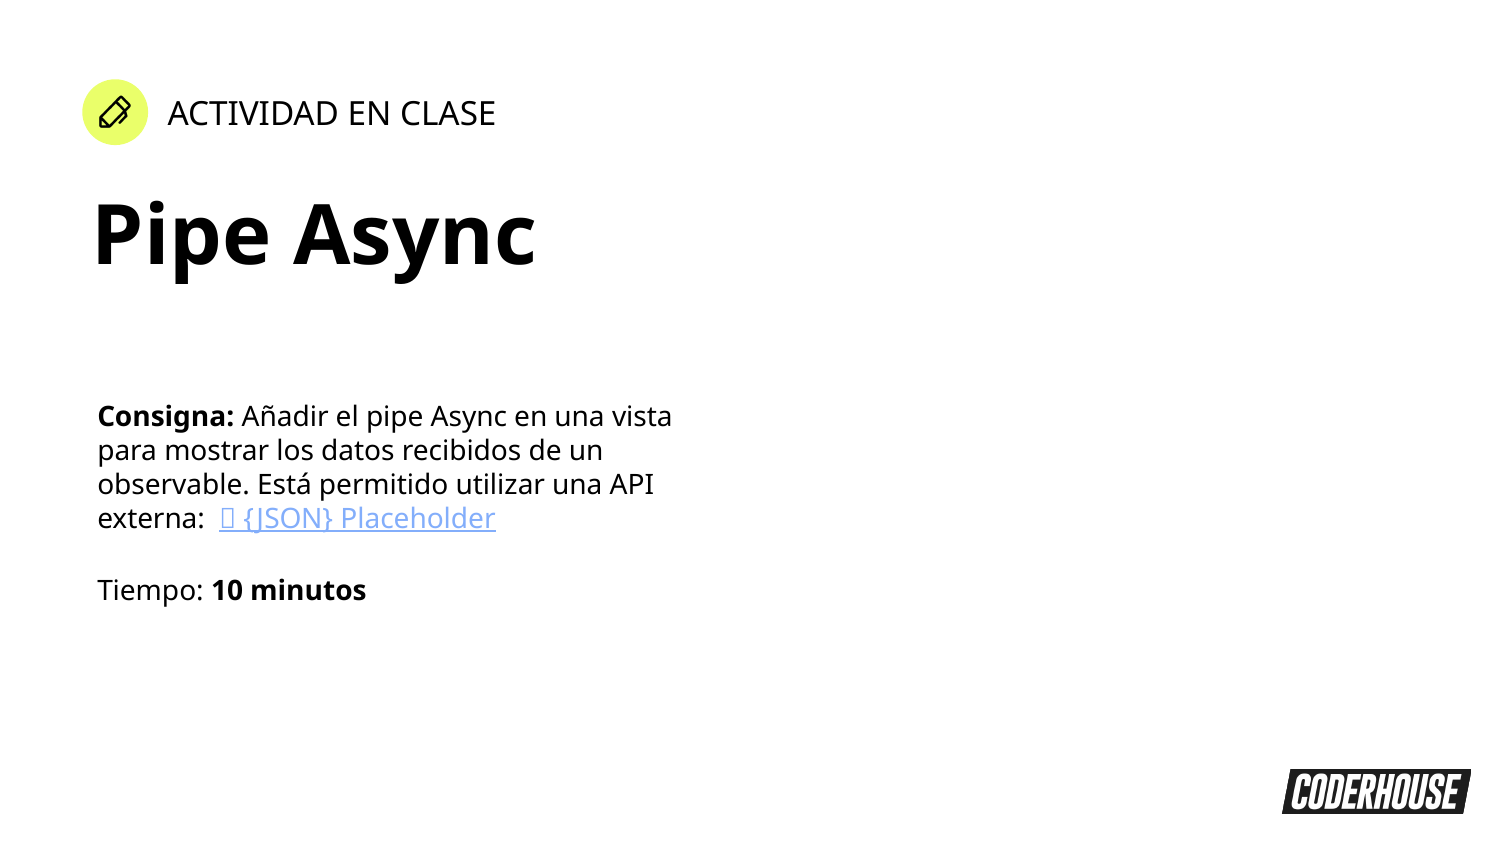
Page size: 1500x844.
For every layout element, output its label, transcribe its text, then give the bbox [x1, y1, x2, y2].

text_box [81, 78, 149, 146]
text_box Consigna: Añadir el pipe Async en una vista para mostrar los datos recibidos de un observable. Está permitido utilizar una API externa: 🔗 {JSON} Placeholder Tiempo: 10 minutos [82, 383, 747, 633]
text_box ACTIVIDAD EN CLASE [152, 76, 557, 147]
picture [1281, 769, 1471, 814]
text_box Pipe Async [76, 177, 895, 298]
